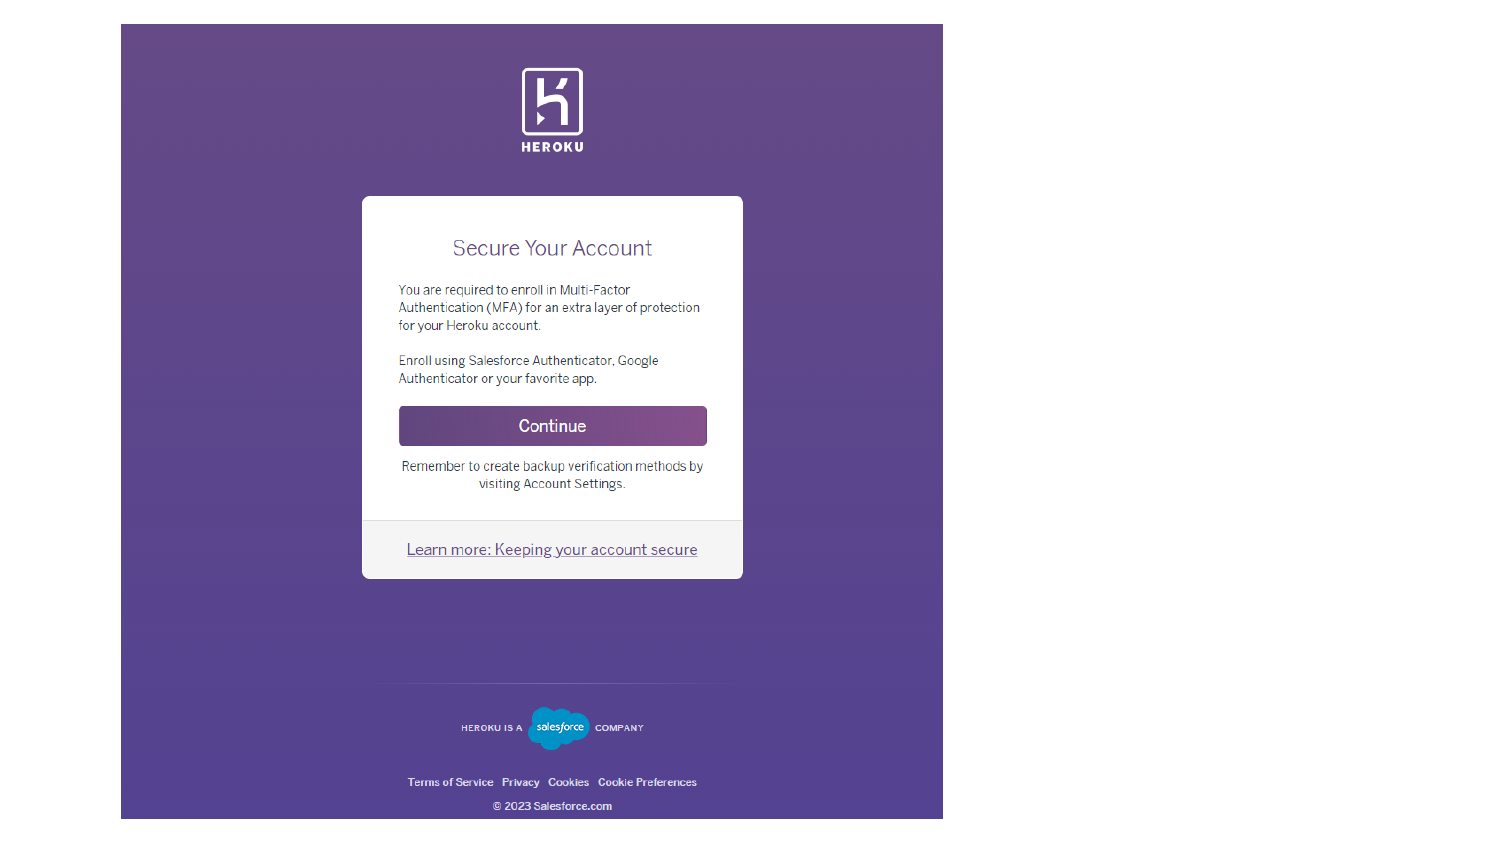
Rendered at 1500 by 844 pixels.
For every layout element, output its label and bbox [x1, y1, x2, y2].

picture [121, 24, 943, 819]
